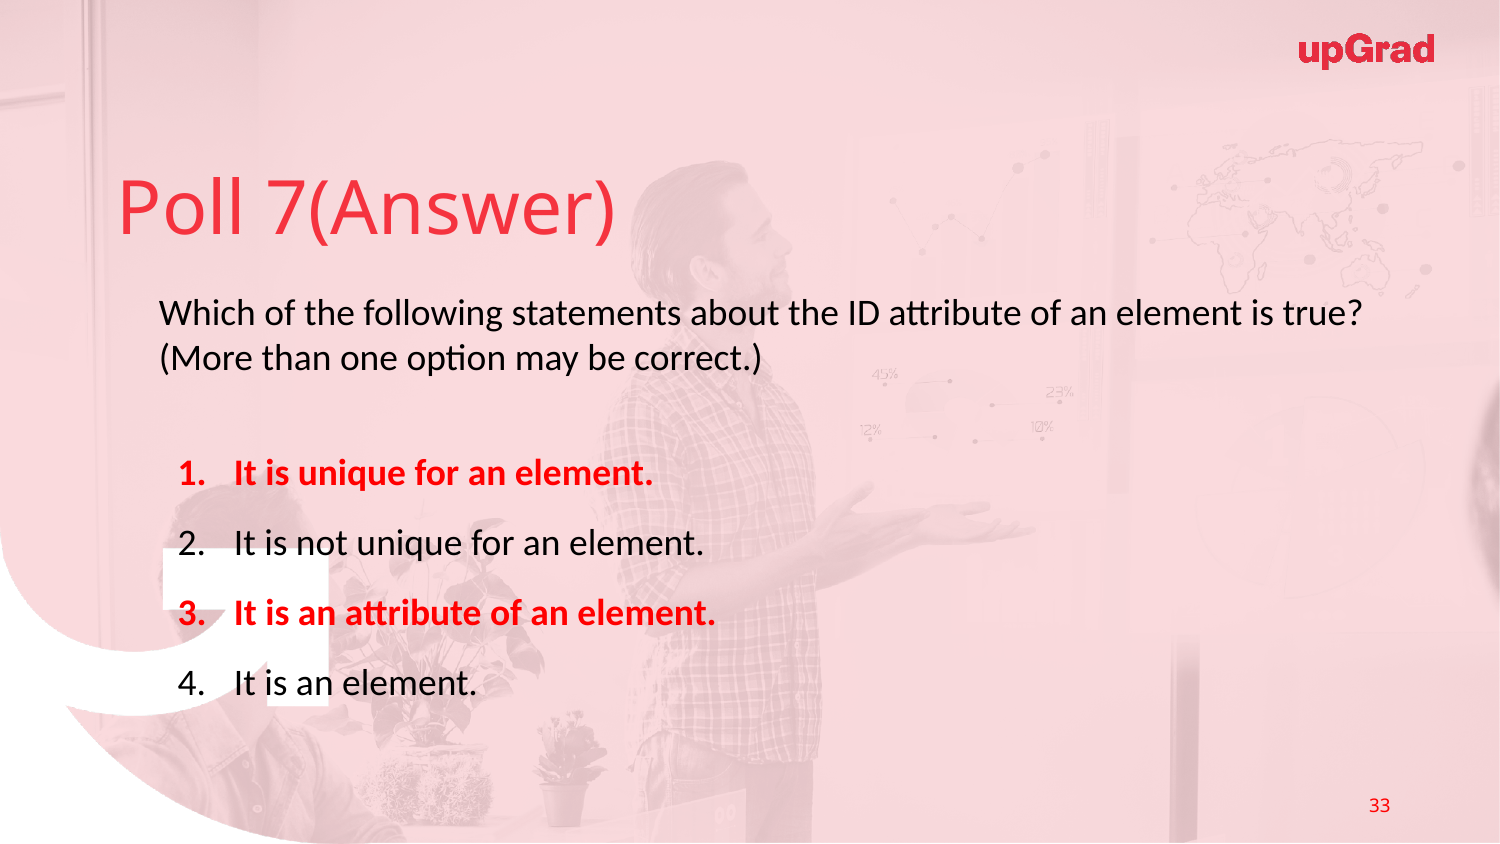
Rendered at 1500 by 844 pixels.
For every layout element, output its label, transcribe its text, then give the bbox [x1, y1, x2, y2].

picture [1299, 33, 1434, 70]
text_box Which of the following statements about the ID attribute of an element is true? (More than one option may be correct.) It is unique for an element. It is not unique for an element. It is an attribute of an element. It is an element. [143, 280, 1392, 757]
text_box [0, 0, 1500, 844]
text_box Poll 7(Answer) [105, 102, 1007, 319]
text_box 33 [1068, 782, 1406, 828]
